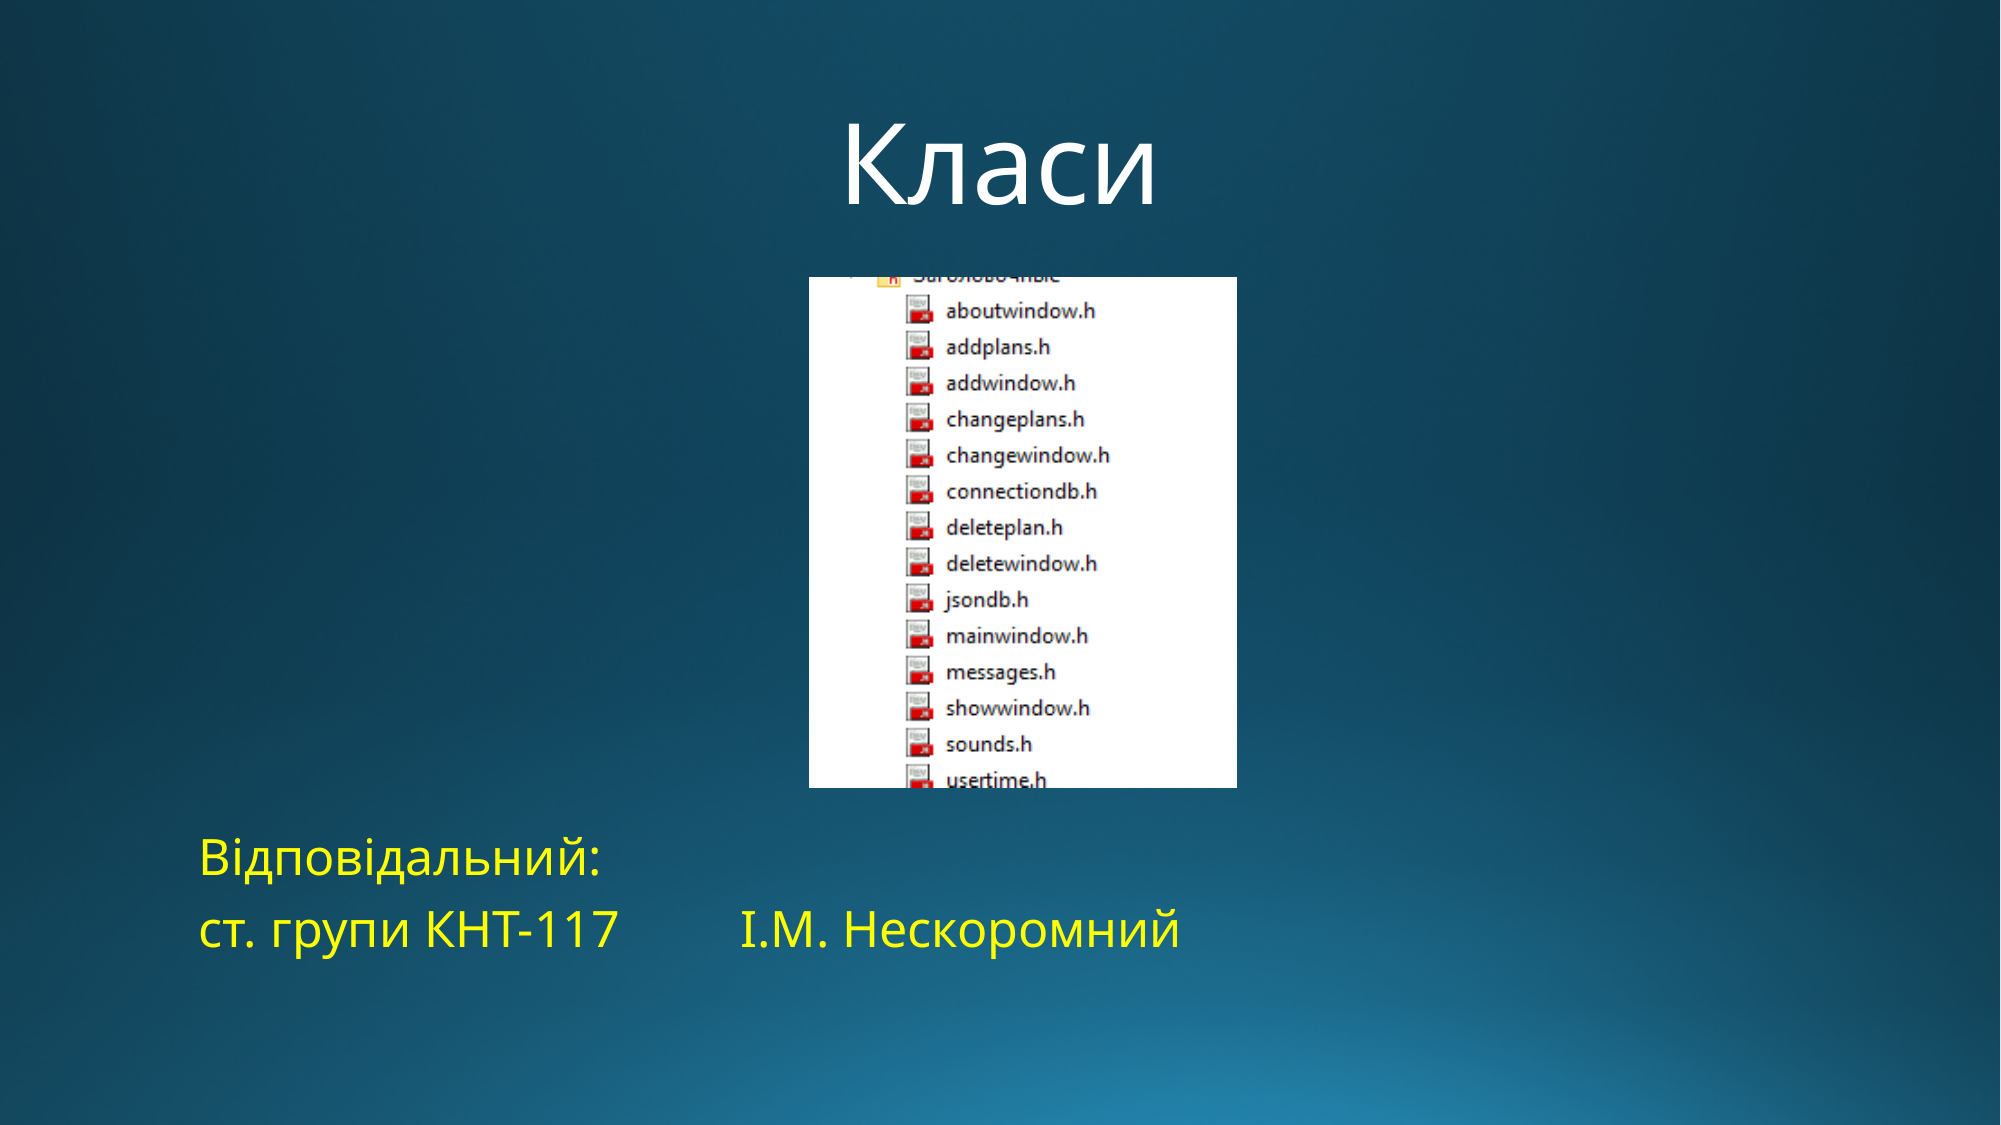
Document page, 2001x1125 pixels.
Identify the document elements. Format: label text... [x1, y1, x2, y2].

list Відповідальний: ст. групи КНТ-117 І.М. Нескоромний [183, 825, 1863, 1014]
picture [0, 0, 2001, 1125]
title Класи [137, 59, 1863, 278]
